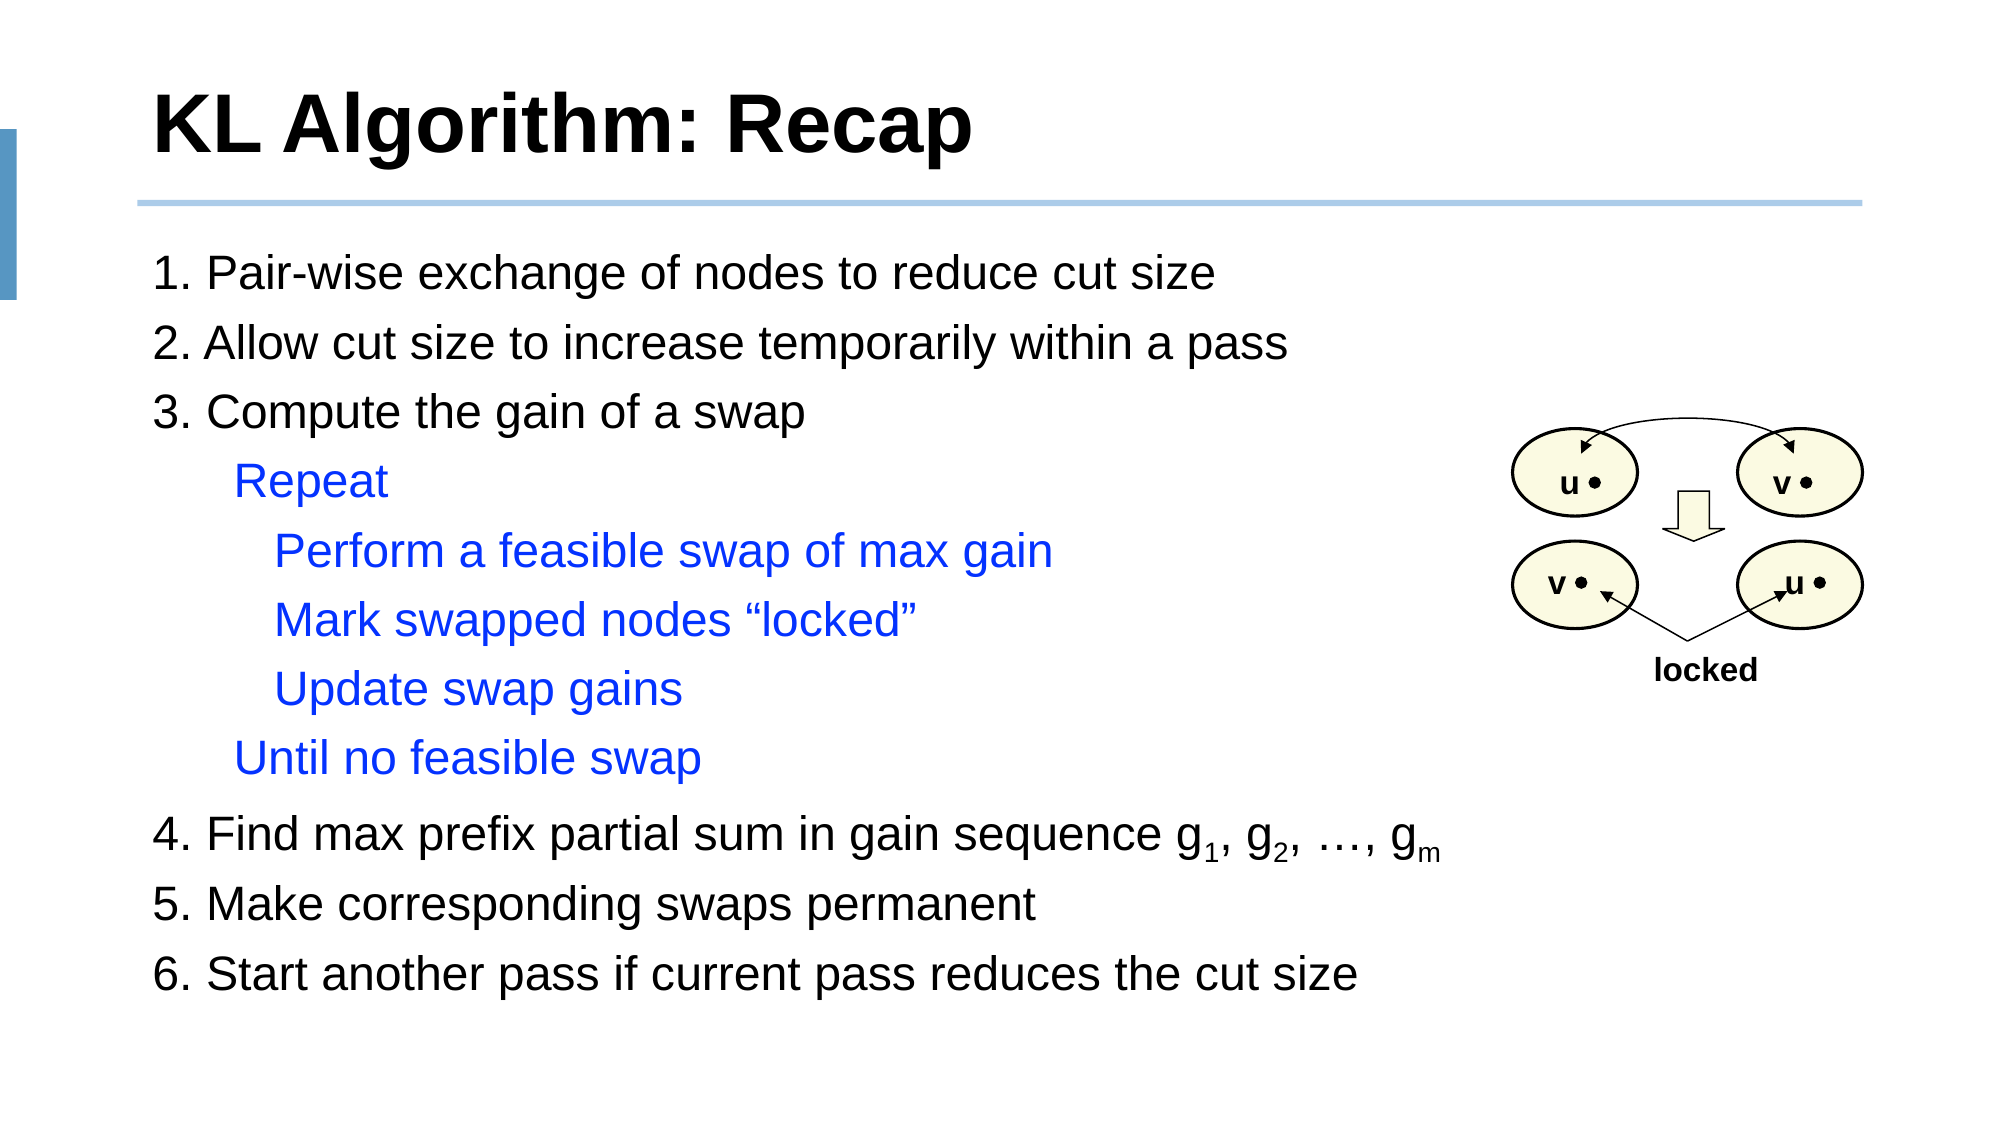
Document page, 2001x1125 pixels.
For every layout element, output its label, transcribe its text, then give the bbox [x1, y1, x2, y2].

list 1. Pair-wise exchange of nodes to reduce cut size 2. Allow cut size to increase temporarily within a pass 3. Compute the gain of a swap Repeat Perform a feasible swap of max gain Mark swapped nodes “locked” Update swap gains Until no feasible swap 4. Find max prefix partial sum in gain sequence g1, g2, …, gm 5. Make corresponding swaps permanent 6. Start another pass if current pass reduces the cut size [137, 240, 1863, 1014]
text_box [1512, 428, 1863, 697]
title KL Algorithm: Recap [137, 42, 1863, 208]
